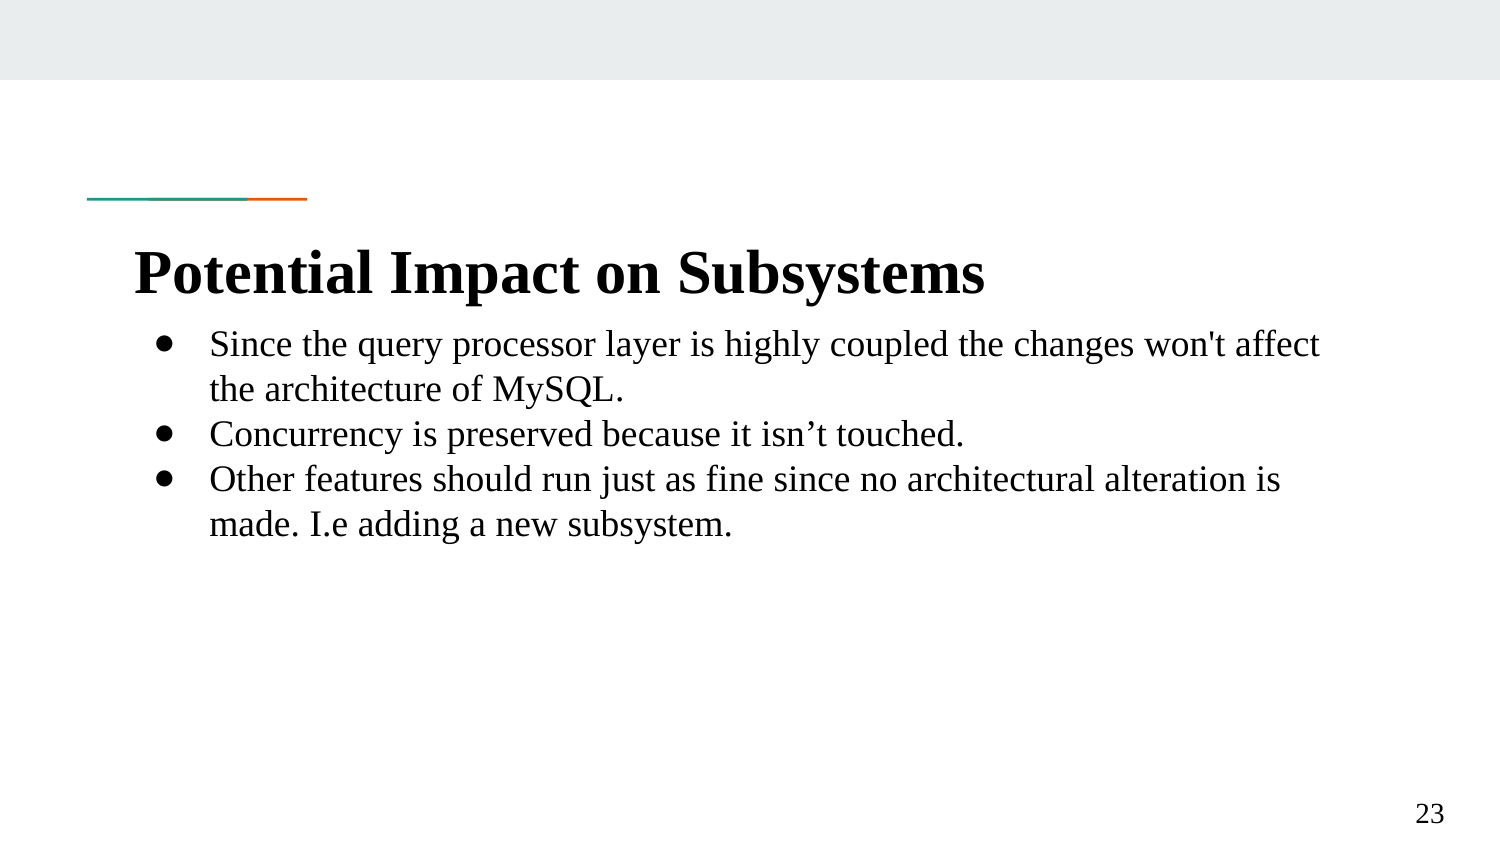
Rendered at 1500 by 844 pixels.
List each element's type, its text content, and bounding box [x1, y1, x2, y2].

slide_number ‹#› [1400, 779, 1491, 844]
list Since the query processor layer is highly coupled the changes won't affect the architecture of MySQL. Concurrency is preserved because it isn’t touched. Other features should run just as fine since no architectural alteration is made. I.e adding a new subsystem. [119, 304, 1381, 676]
title Potential Impact on Subsystems [119, 216, 1381, 304]
